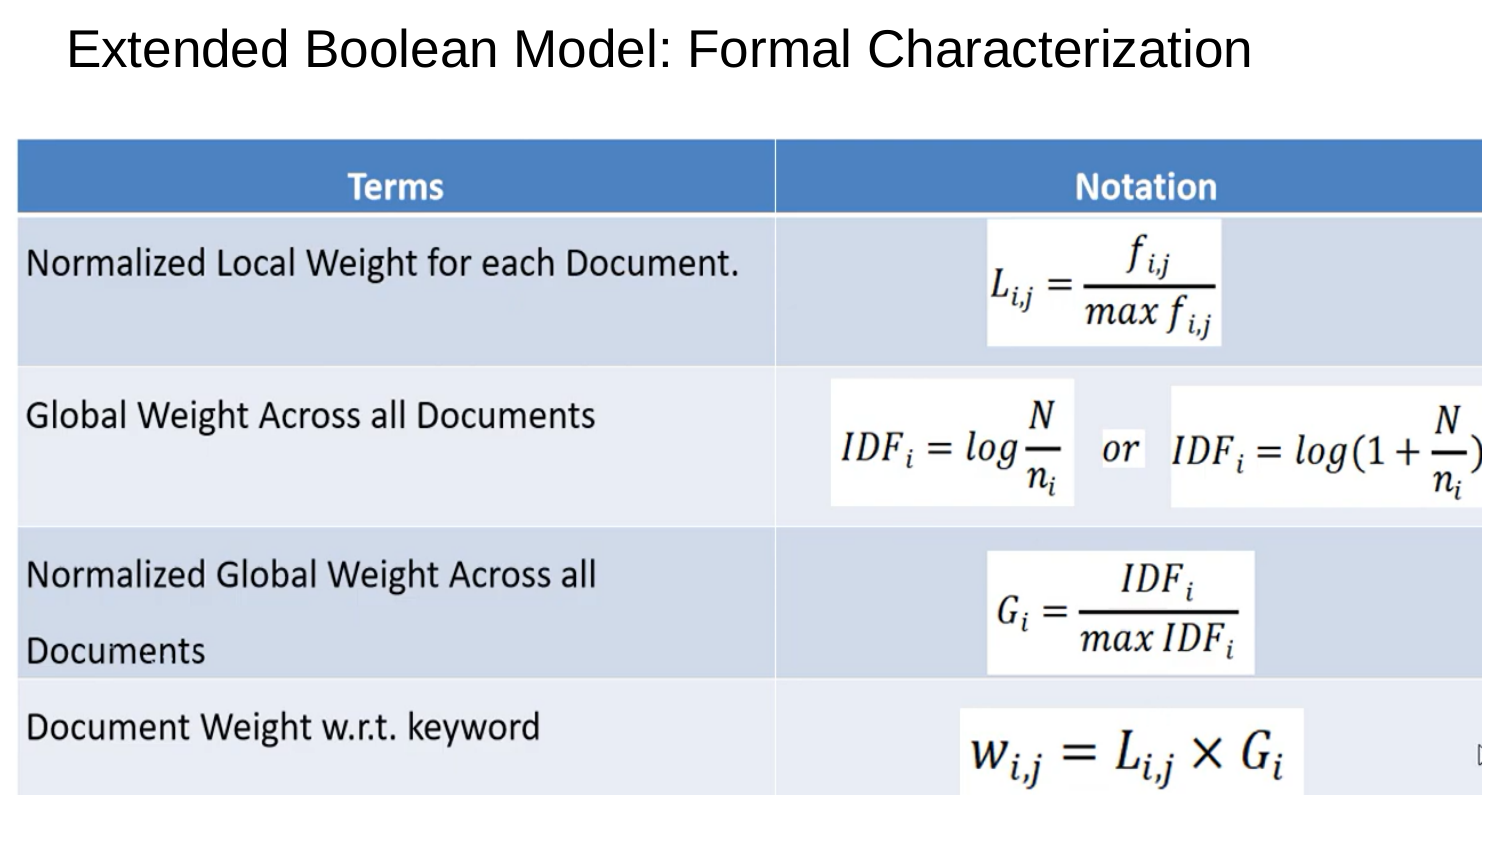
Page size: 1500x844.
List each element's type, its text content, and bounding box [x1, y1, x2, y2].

title Extended Boolean Model: Formal Characterization [51, 0, 1449, 94]
picture [12, 137, 1482, 796]
